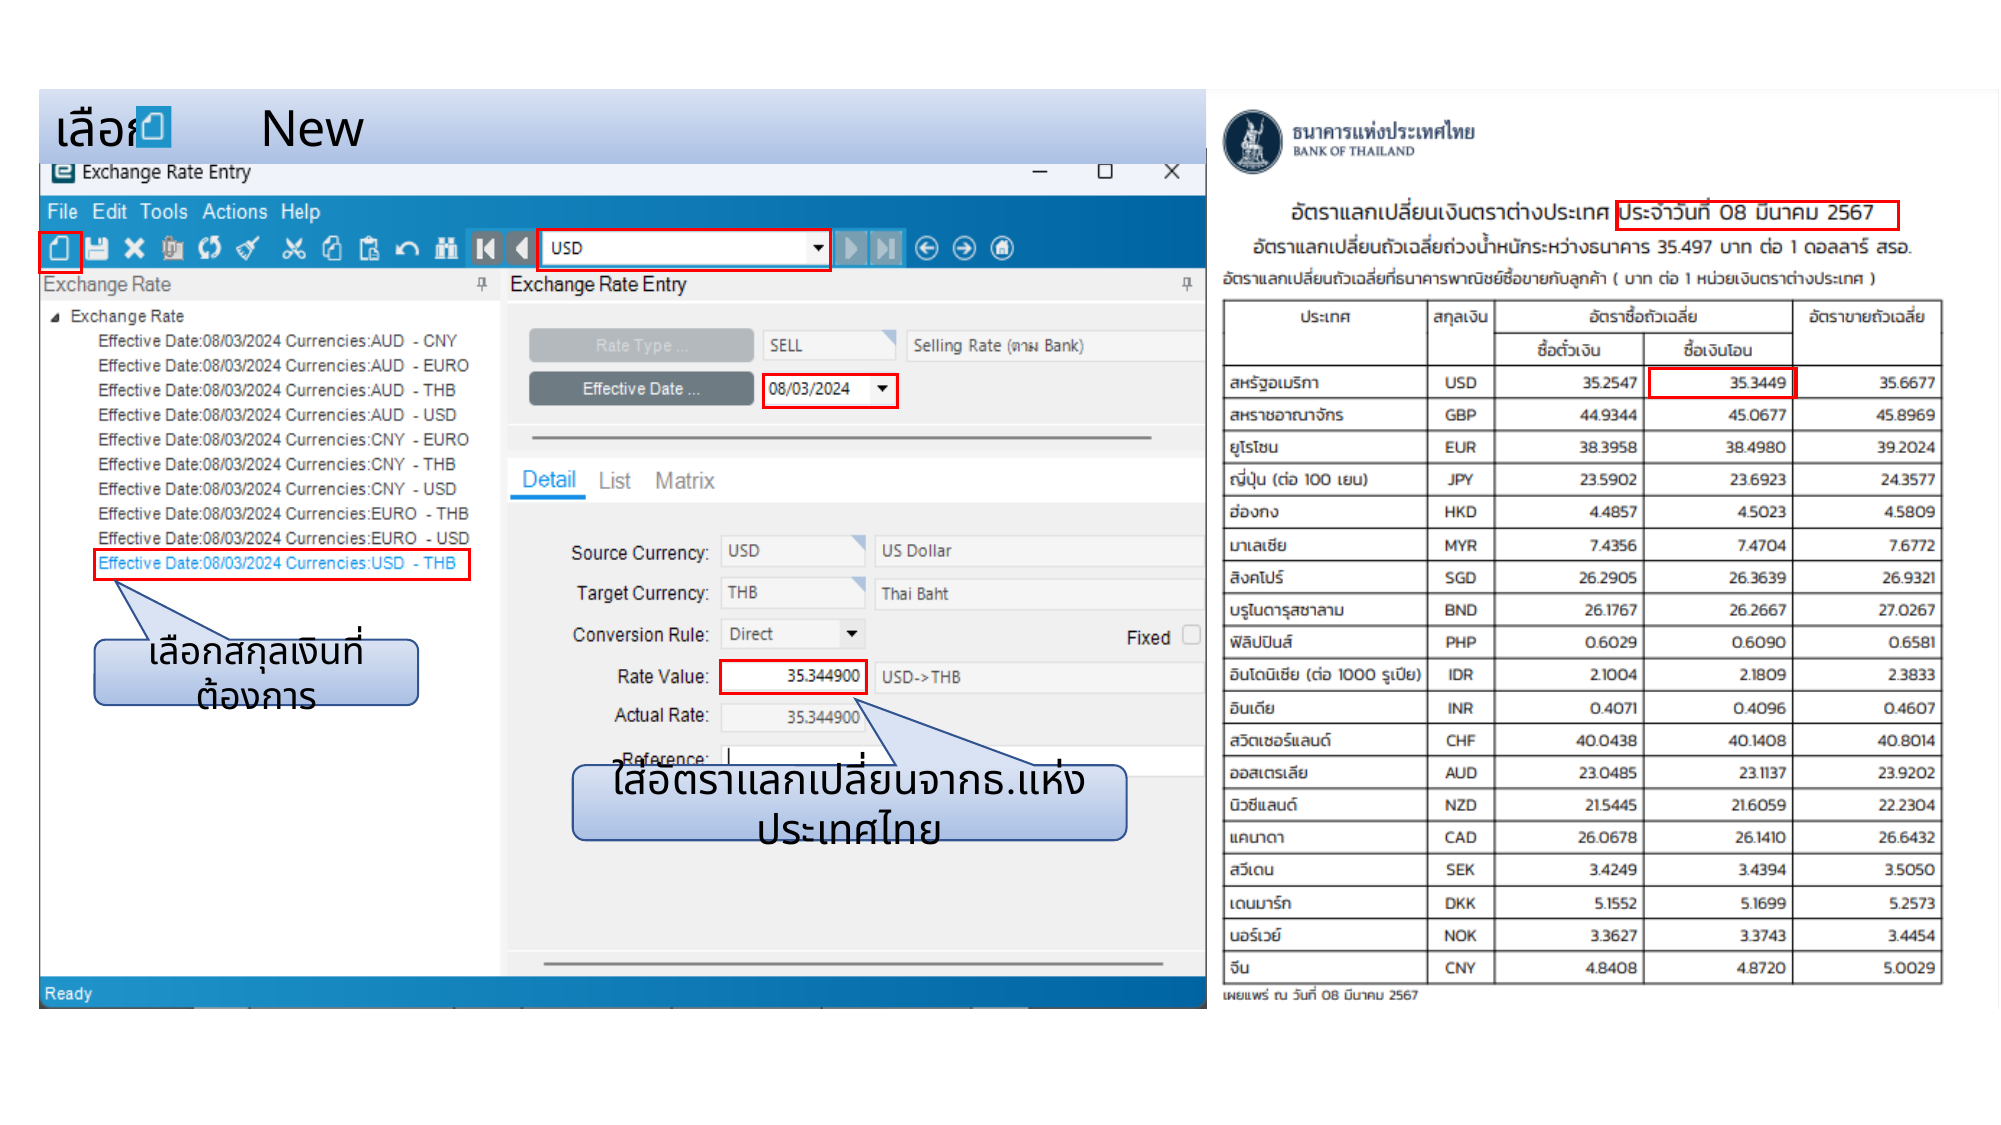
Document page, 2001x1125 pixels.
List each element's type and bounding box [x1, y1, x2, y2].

text_box [1207, 89, 1999, 1009]
text_box [39, 89, 1207, 1009]
